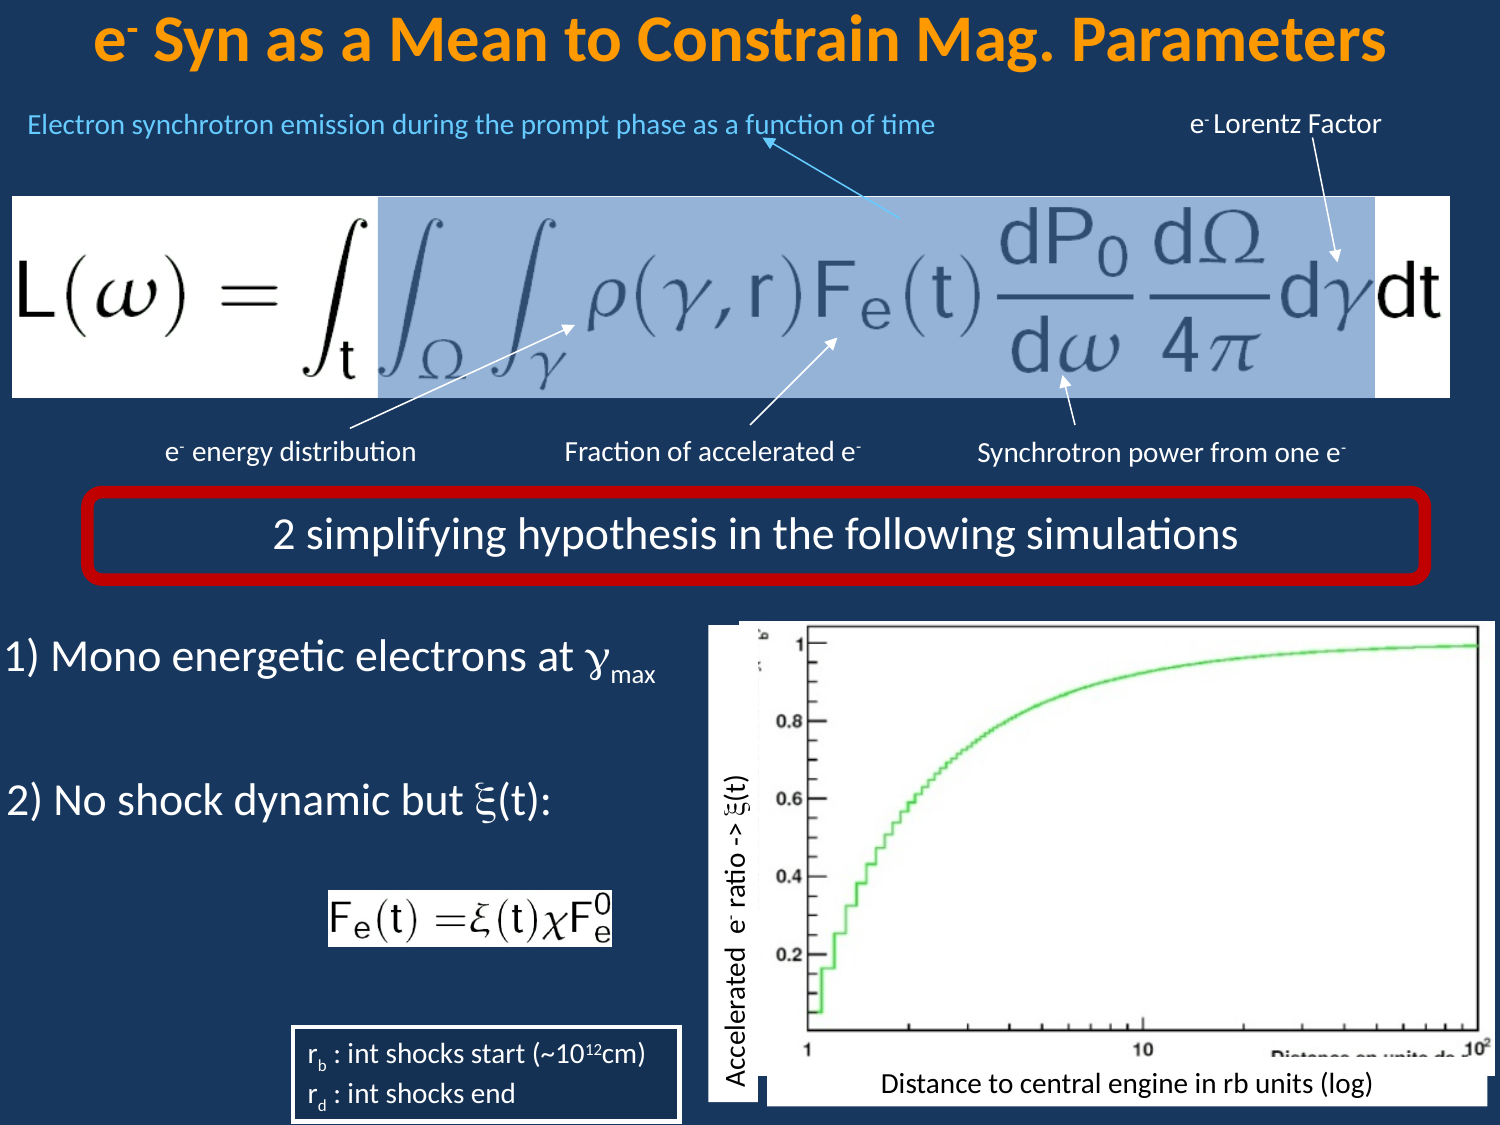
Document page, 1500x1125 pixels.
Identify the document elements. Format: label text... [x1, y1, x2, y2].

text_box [87, 491, 1426, 580]
text_box 2) No shock dynamic but (t): [0, 761, 498, 832]
text_box e- Lorentz Factor [1175, 97, 1500, 147]
text_box 1) Mono energetic electrons at max [0, 618, 1251, 696]
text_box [503, 620, 1495, 1125]
text_box Fraction of accelerated e- [549, 424, 1074, 475]
picture [12, 196, 1451, 398]
picture [327, 890, 612, 947]
text_box e- energy distribution [150, 424, 549, 475]
text_box rb : int shocks start (~1012cm) rd : int shocks end [292, 1027, 498, 1122]
text_box Synchrotron power from one e- [962, 425, 1500, 476]
text_box Electron synchrotron emission during the prompt phase as a function of time [12, 97, 1088, 148]
text_box e- Syn as a Mean to Constrain Mag. Parameters [0, 0, 1500, 83]
